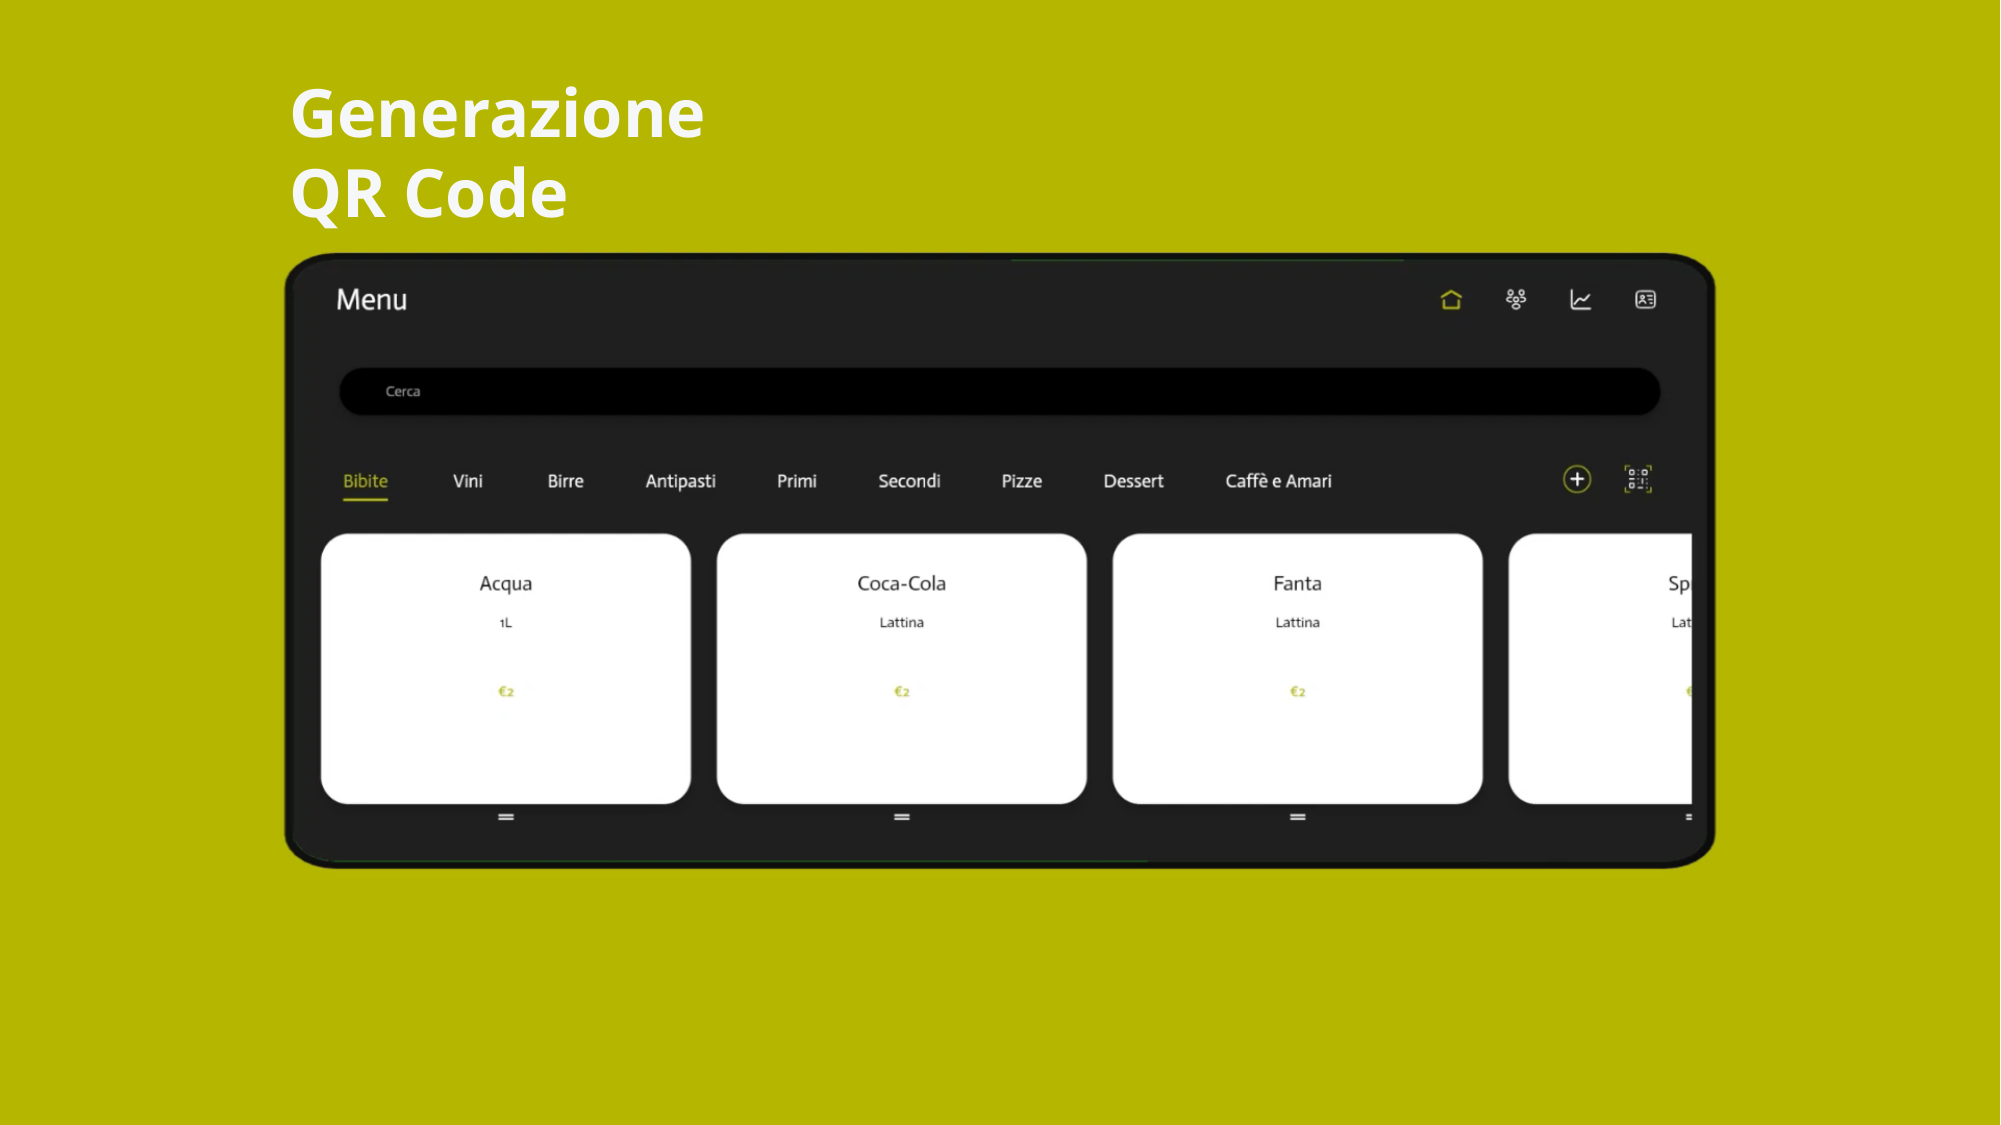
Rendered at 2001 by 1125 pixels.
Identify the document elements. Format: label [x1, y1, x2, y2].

text_box [0, 0, 2000, 1125]
